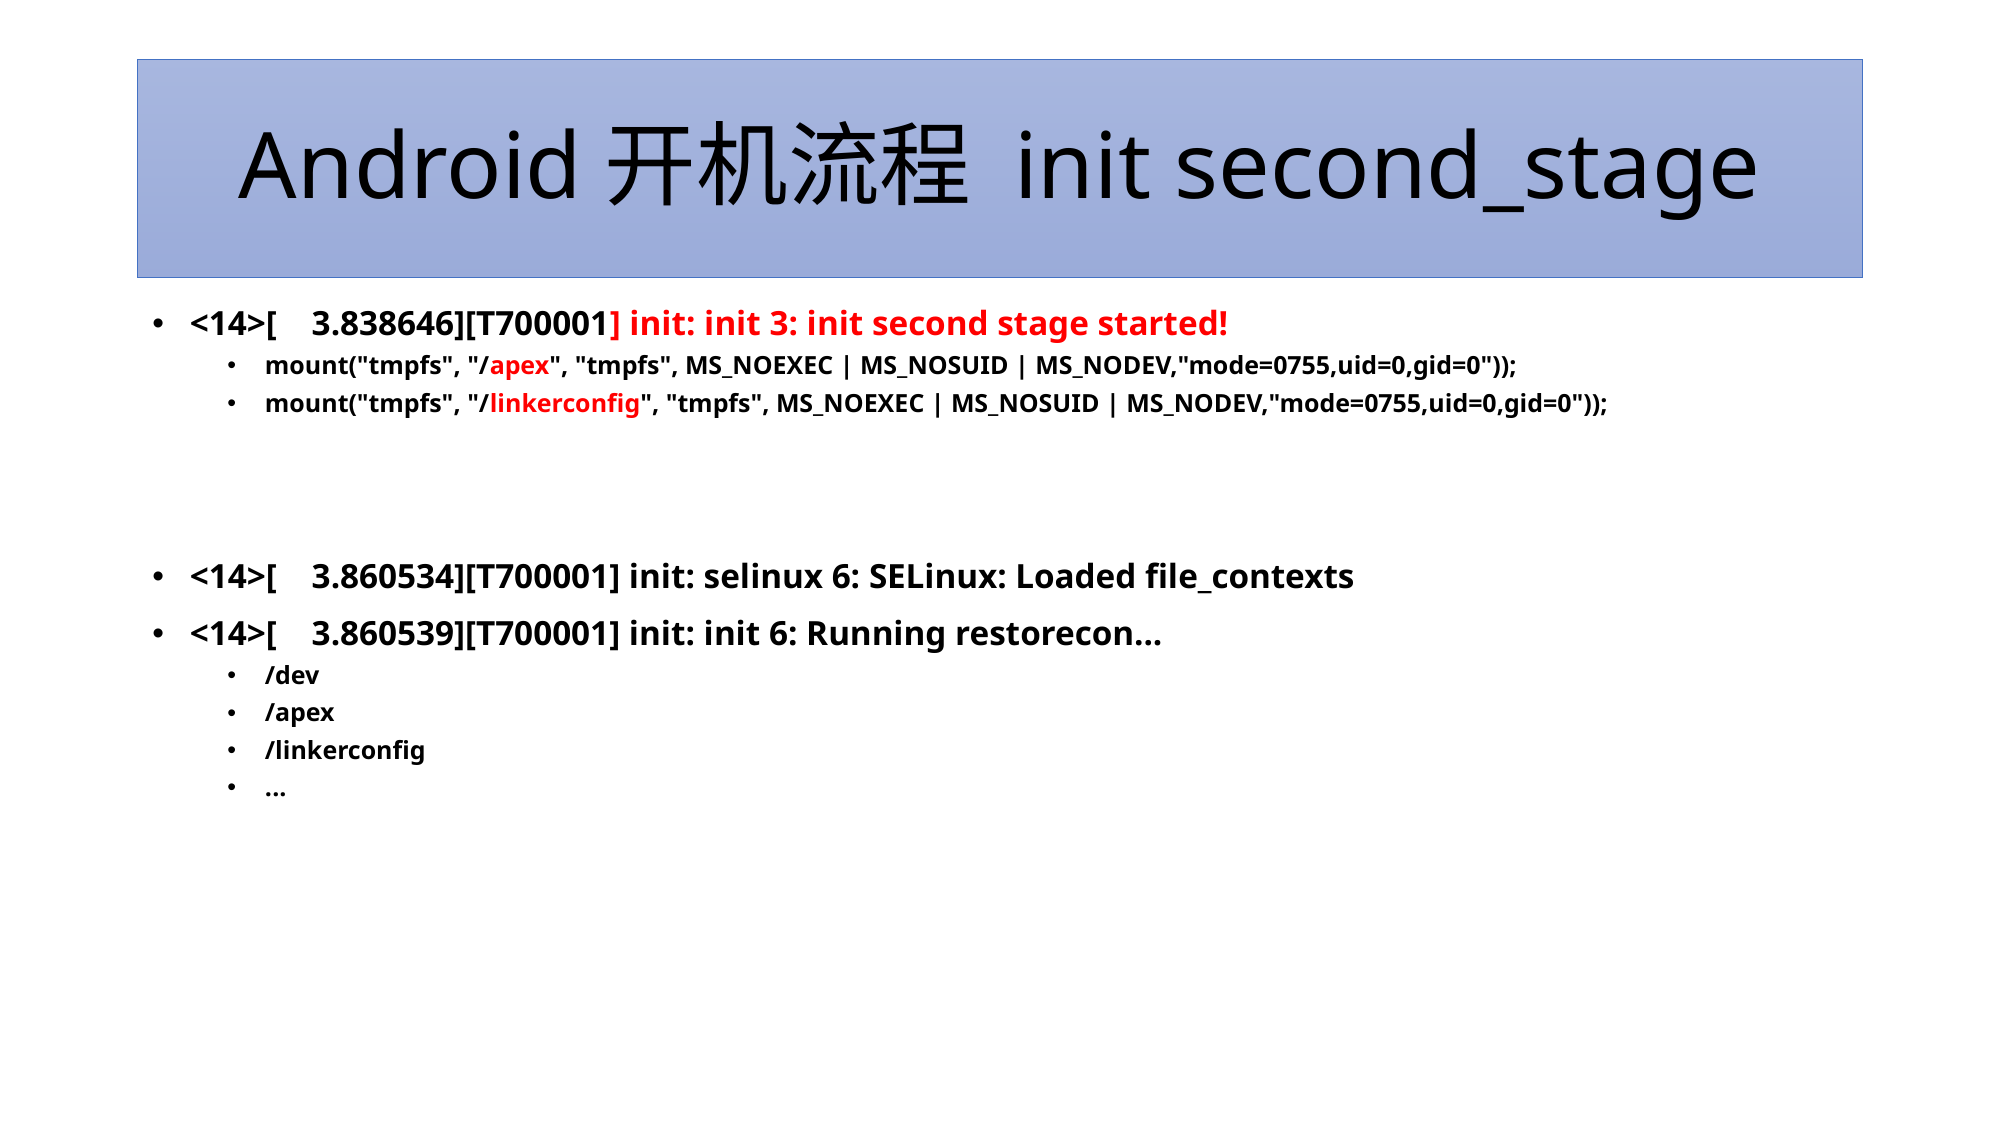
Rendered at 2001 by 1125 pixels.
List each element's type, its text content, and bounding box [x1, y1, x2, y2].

title Android开机流程 init second_stage [137, 59, 1863, 278]
list <14>[ 3.838646][T700001] init: init 3: init second stage started! mount("tmpfs", "/apex", "tmpfs", MS_NOEXEC | MS_NOSUID | MS_NODEV,"mode=0755,uid=0,gid=0")); mount("tmpfs", "/linkerconfig", "tmpfs", MS_NOEXEC | MS_NOSUID | MS_NODEV,"mode=0755,uid=0,gid=0")); <14>[ 3.860534][T700001] init: selinux 6: SELinux: Loaded file_contexts <14>[ 3.860539][T700001] init: init 6: Running restorecon... /dev /apex /linkerconfig ... [137, 299, 1863, 1014]
